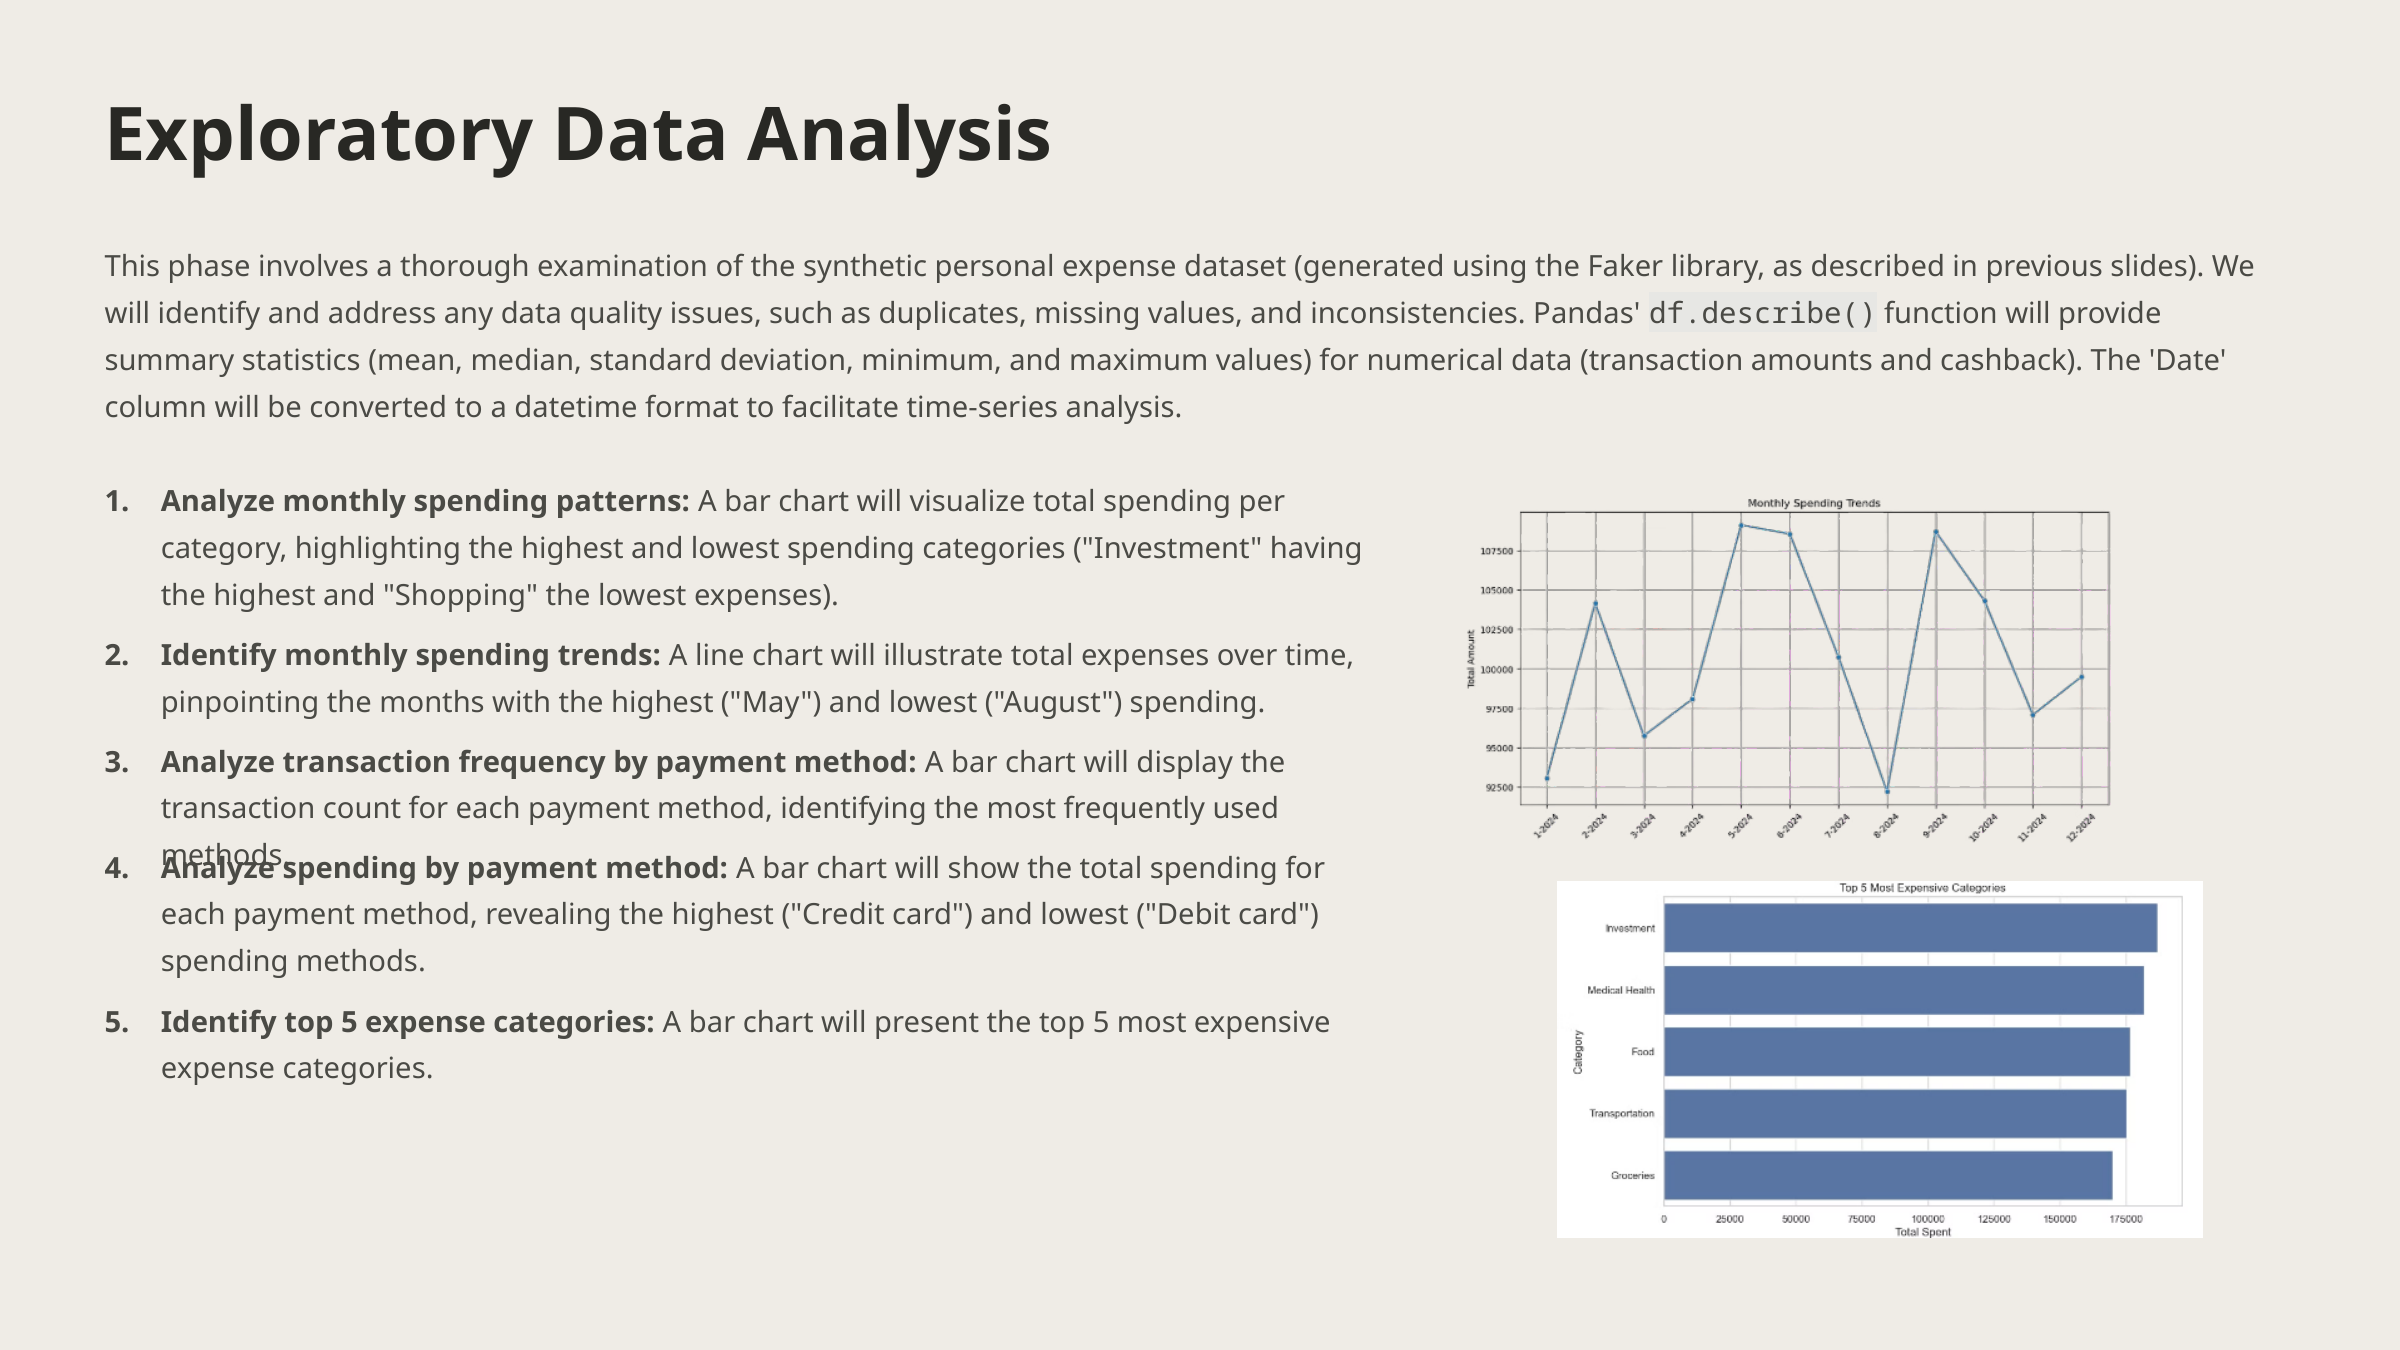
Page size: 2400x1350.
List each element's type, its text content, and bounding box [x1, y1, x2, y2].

text_box This phase involves a thorough examination of the synthetic personal expense dataset (generated using the Faker library, as described in previous slides). We will identify and address any data quality issues, such as duplicates, missing values, and inconsistencies. Pandas' df.describe() function will provide summary statistics (mean, median, standard deviation, minimum, and maximum values) for numerical data (transaction amounts and cashback). The 'Date' column will be converted to a datetime format to facilitate time-series analysis. [104, 235, 2296, 427]
text_box Exploratory Data Analysis [104, 82, 976, 176]
picture [1557, 881, 2203, 1238]
text_box Identify top 5 expense categories: A bar chart will present the top 5 most expensive expense categories. [104, 990, 1390, 1087]
text_box Identify monthly spending trends: A line chart will illustrate total expenses over time, pinpointing the months with the highest ("May") and lowest ("August") spending. [104, 624, 1390, 721]
text_box Analyze monthly spending patterns: A bar chart will visualize total spending per category, highlighting the highest and lowest spending categories ("Investment" having the highest and "Shopping" the lowest expenses). [104, 470, 1390, 615]
text_box Analyze transaction frequency by payment method: A bar chart will display the transaction count for each payment method, identifying the most frequently used methods. [104, 730, 1390, 827]
picture [1464, 493, 2134, 848]
text_box Analyze spending by payment method: A bar chart will show the total spending for each payment method, revealing the highest ("Credit card") and lowest ("Debit card") spending methods. [104, 836, 1390, 981]
